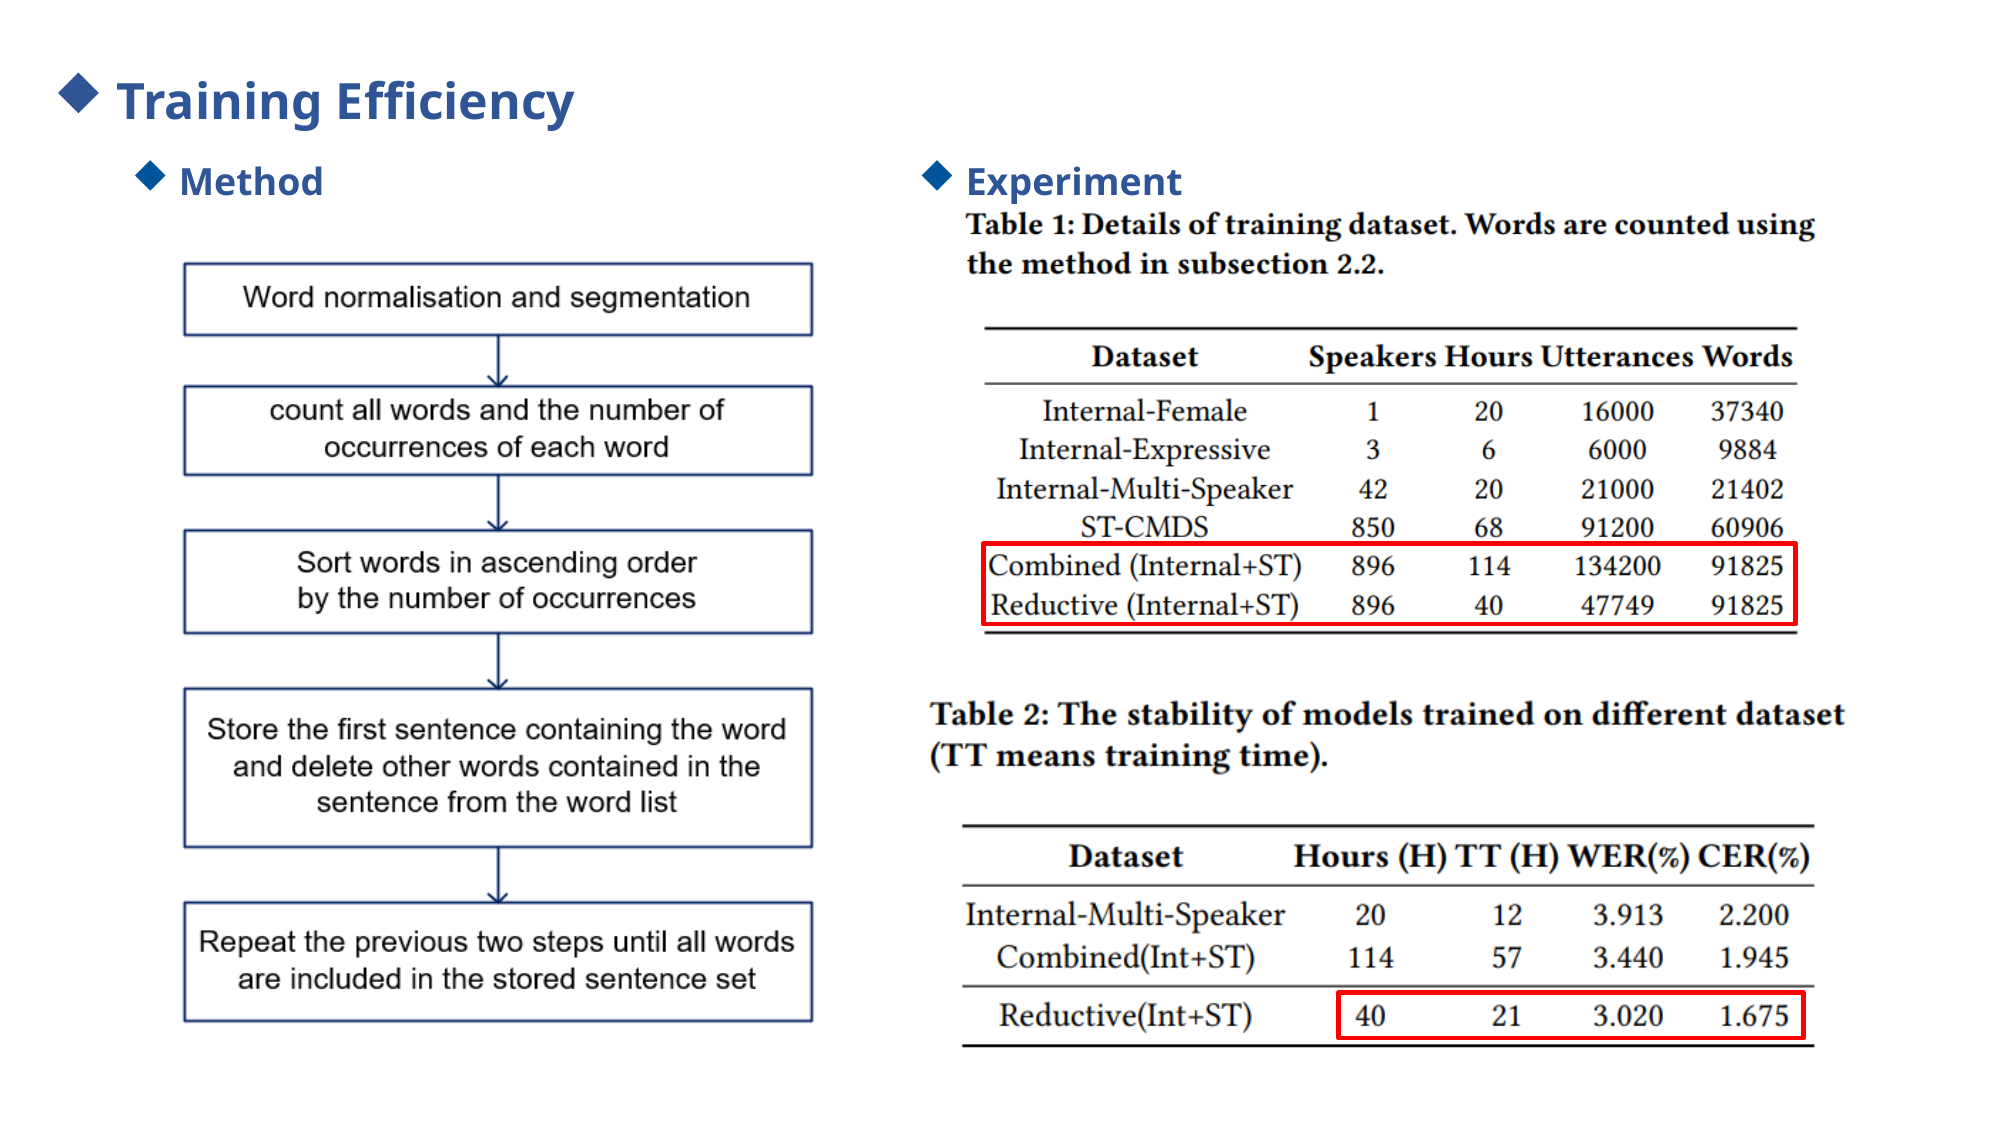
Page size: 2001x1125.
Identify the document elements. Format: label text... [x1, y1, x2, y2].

picture [950, 202, 1830, 647]
text_box Method [117, 150, 491, 211]
picture [872, 688, 1904, 1063]
picture [170, 249, 827, 1039]
text_box Training Efficiency [39, 62, 1039, 137]
text_box Experiment [903, 150, 1904, 211]
